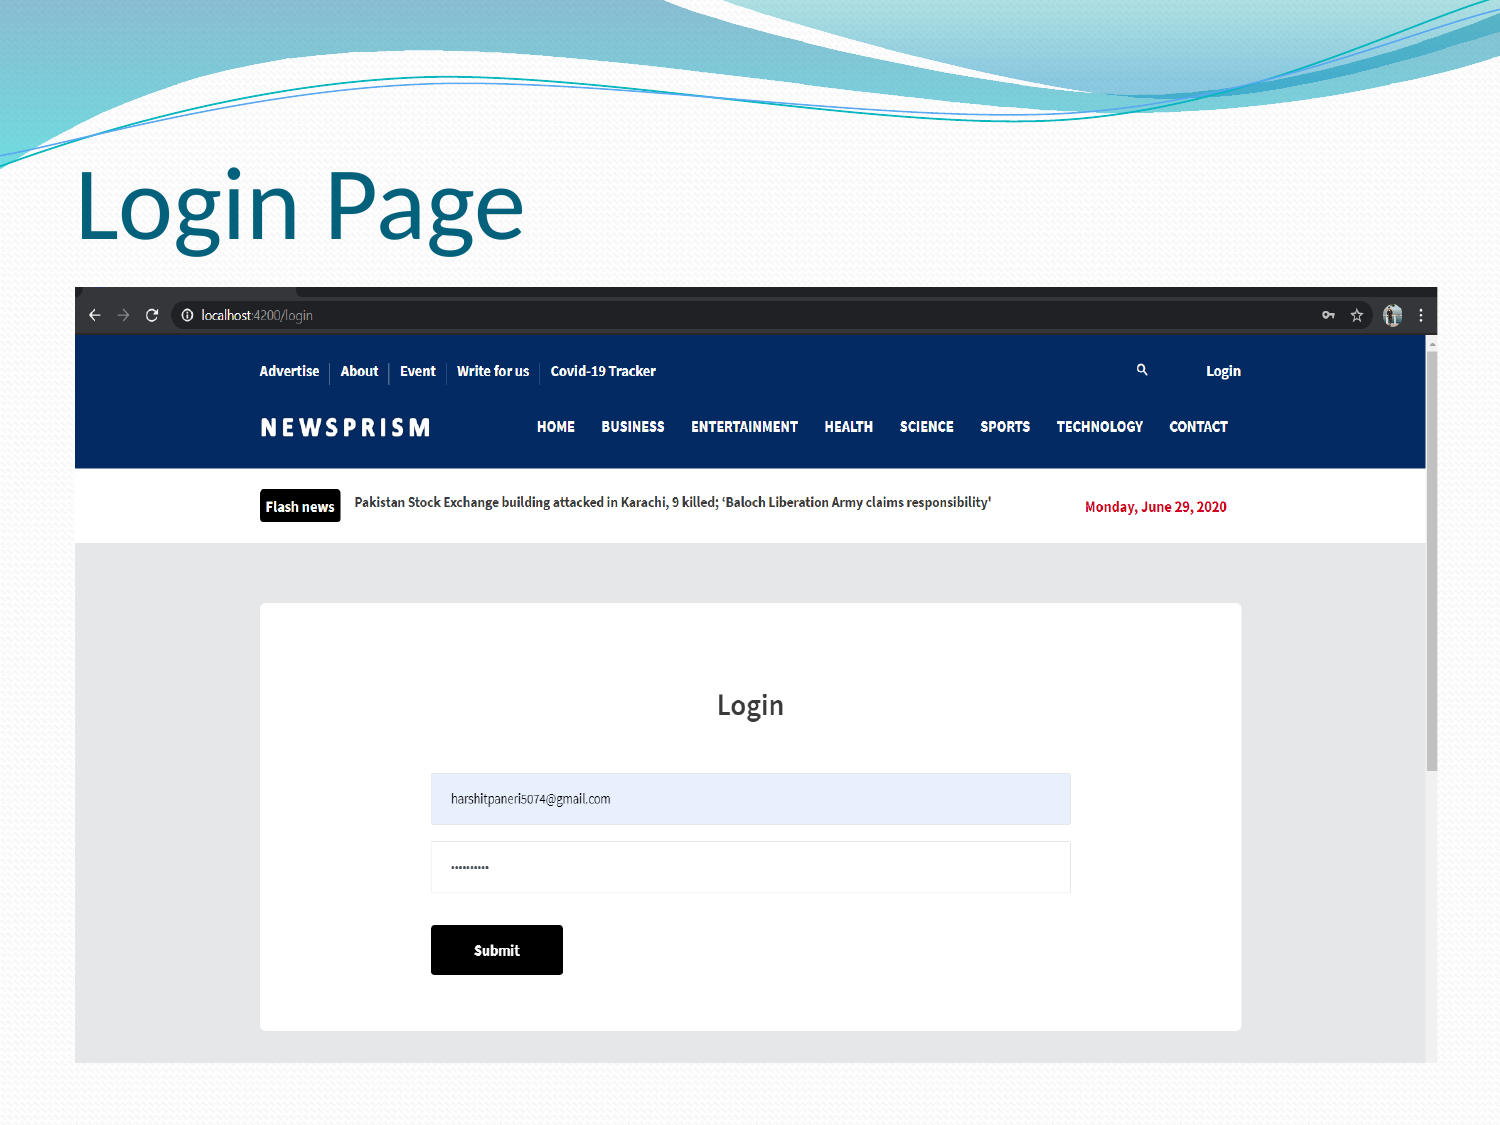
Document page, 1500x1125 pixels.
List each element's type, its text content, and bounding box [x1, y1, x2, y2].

picture [74, 287, 1438, 1063]
title Login Page [75, 137, 1425, 250]
